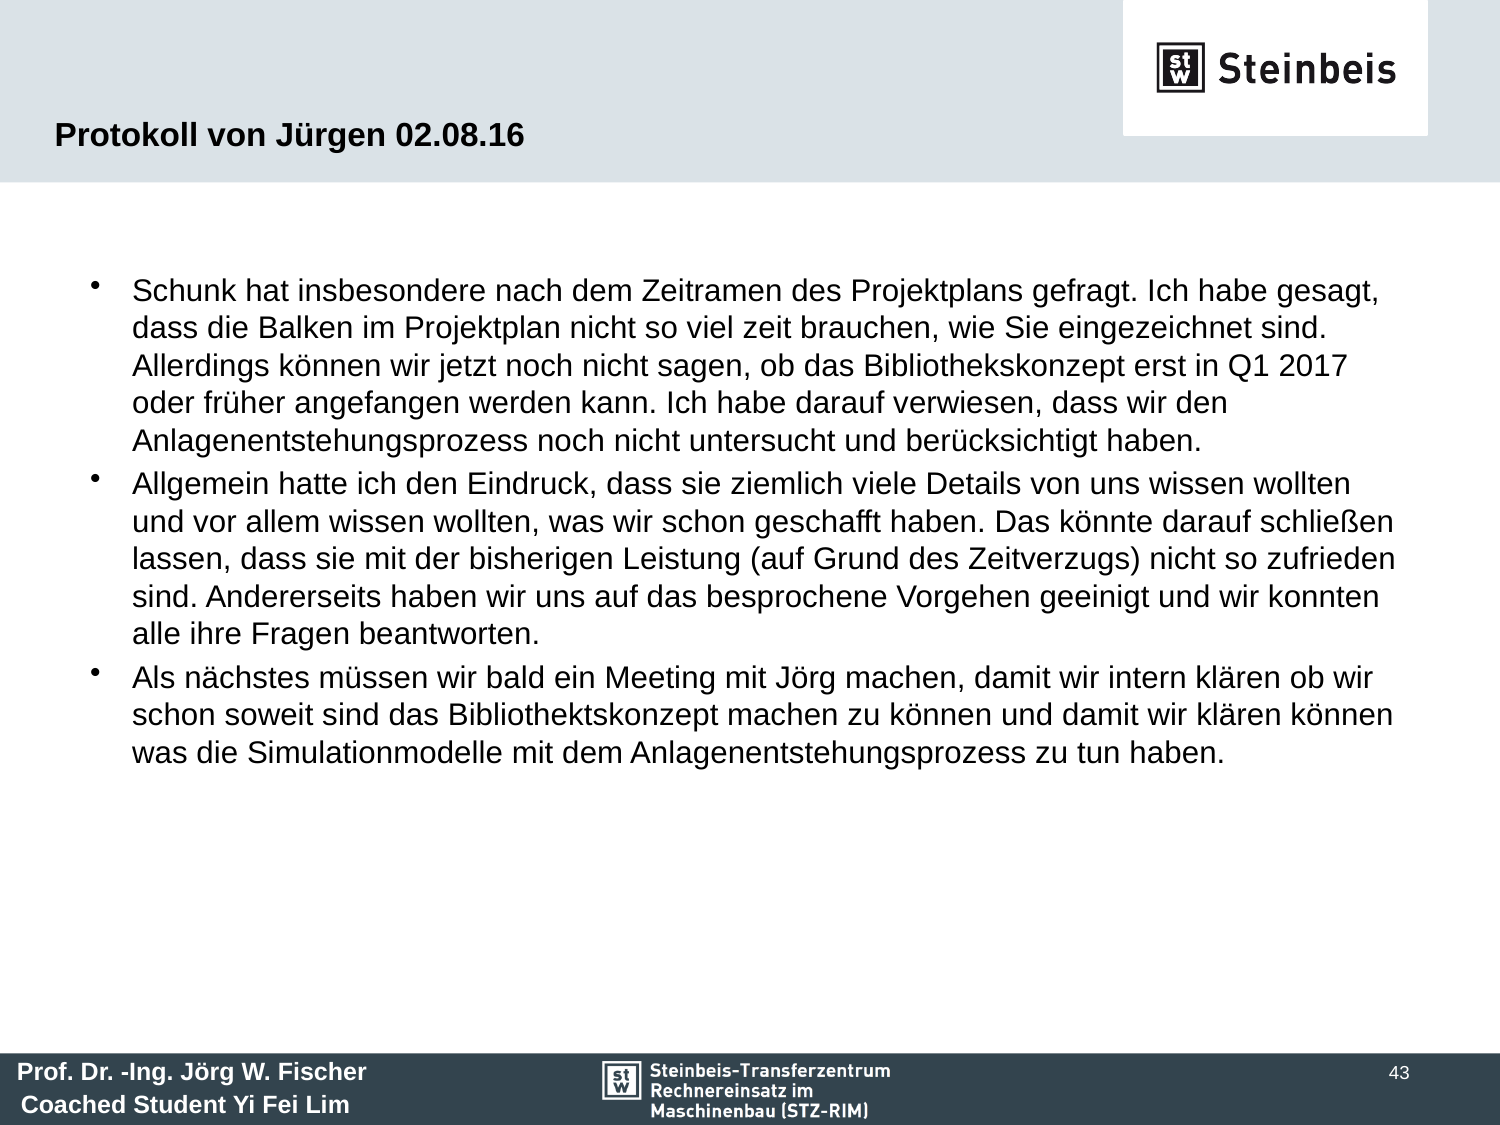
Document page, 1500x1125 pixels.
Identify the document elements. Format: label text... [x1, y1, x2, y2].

title Protokoll von Jürgen 02.08.16 [39, 66, 951, 162]
picture [592, 1057, 908, 1121]
list Schunk hat insbesondere nach dem Zeitramen des Projektplans gefragt. Ich habe gesagt, dass die Balken im Projektplan nicht so viel zeit brauchen, wie Sie eingezeichnet sind. Allerdings können wir jetzt noch nicht sagen, ob das Bibliothekskonzept erst in Q1 2017 oder früher angefangen werden kann. Ich habe darauf verwiesen, dass wir den Anlagenentstehungsprozess noch nicht untersucht und berücksichtigt haben. Allgemein hatte ich den Eindruck, dass sie ziemlich viele Details von uns wissen wollten und vor allem wissen wollten, was wir schon geschafft haben. Das könnte darauf schließen lassen, dass sie mit der bisherigen Leistung (auf Grund des Zeitverzugs) nicht so zufrieden sind. Andererseits haben wir uns auf das besprochene Vorgehen geeinigt und wir konnten alle ihre Fragen beantworten. Als nächstes müssen wir bald ein Meeting mit Jörg machen, damit wir intern klären ob wir schon soweit sind das Bibliothektskonzept machen zu können und damit wir klären können was die Simulationmodelle mit dem Anlagenentstehungsprozess zu tun haben. [74, 262, 1426, 1006]
slide_number 43 [1074, 1053, 1426, 1125]
picture [1108, 0, 1444, 143]
